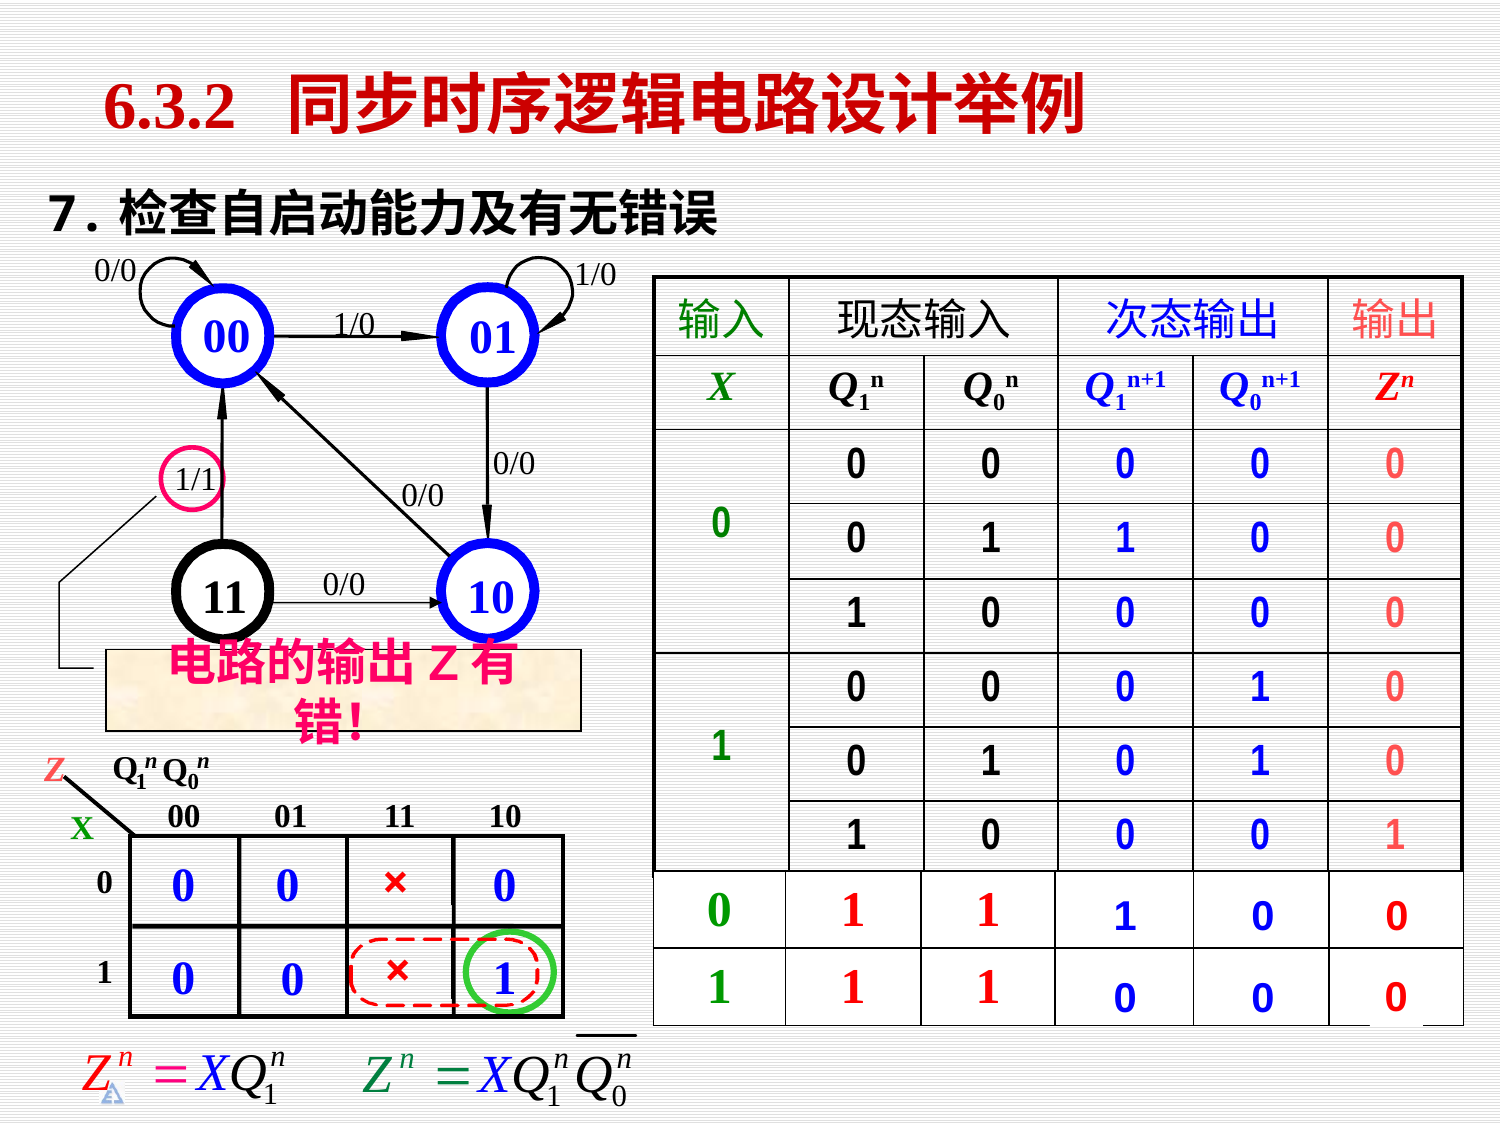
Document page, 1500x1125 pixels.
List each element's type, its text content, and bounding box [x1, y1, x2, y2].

table_header [1194, 872, 1328, 947]
table_cell 0 [925, 802, 1057, 870]
table_cell Q1n [790, 356, 923, 429]
table_cell 0 [1059, 728, 1192, 800]
table_cell Q0n [925, 356, 1057, 429]
table_cell 1 [656, 654, 788, 870]
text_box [353, 1025, 647, 1119]
table_cell 1 [925, 728, 1057, 800]
table_cell 0 [1194, 504, 1327, 578]
text_box 0 [1369, 962, 1423, 1027]
table_cell 0 [1329, 504, 1460, 578]
table_cell 1 [925, 504, 1057, 578]
table_header 1 [786, 872, 920, 947]
table_cell 0 [1329, 580, 1460, 652]
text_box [94, 231, 624, 648]
table_header 输入 [656, 279, 788, 355]
table_cell 0 [790, 728, 923, 800]
table_cell 0 [1194, 802, 1327, 870]
table_cell 0 [1059, 802, 1192, 870]
text_box 电路的输出Z有错！ [106, 649, 581, 731]
table_cell 0 [925, 430, 1057, 503]
table_cell 0 [1059, 580, 1192, 652]
table_cell 1 [654, 949, 785, 1025]
table_cell 1 [922, 949, 1054, 1025]
table_cell 1 [1194, 728, 1327, 800]
table_header 现态输入 [790, 279, 1057, 355]
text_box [348, 937, 540, 1007]
text_box 0 [1236, 881, 1290, 947]
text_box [12, 726, 564, 1019]
table_cell Q1n+1 [1059, 356, 1192, 429]
table_cell 0 [925, 654, 1057, 726]
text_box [72, 1032, 297, 1117]
table_cell 0 [1059, 430, 1192, 503]
table_cell 0 [790, 504, 923, 578]
table_header 次态输出 [1059, 279, 1327, 355]
text_box 0 [1236, 963, 1290, 1029]
text_box 6.3.2 同步时序逻辑电路设计举例 [88, 54, 1367, 150]
table_header 1 [922, 872, 1054, 947]
table_cell 1 [790, 802, 923, 870]
table_cell 1 [790, 580, 923, 652]
table_cell 1 [786, 949, 920, 1025]
table_header [1330, 872, 1463, 947]
table_cell 0 [656, 430, 788, 652]
text_box 0 [1098, 963, 1152, 1029]
table_cell 1 [1194, 654, 1327, 726]
table_cell 1 [1329, 802, 1460, 870]
table_header [1056, 872, 1193, 947]
table_cell 0 [1194, 430, 1327, 503]
table_cell 0 [1059, 654, 1192, 726]
table_cell 0 [1329, 728, 1460, 800]
table_cell 1 [1059, 504, 1192, 578]
table_cell [1194, 949, 1328, 1025]
table_cell 0 [1329, 430, 1460, 503]
table_cell 0 [790, 654, 923, 726]
text_box 7.检查自启动能力及有无错误 [32, 173, 758, 249]
table_header 输出 [1329, 279, 1460, 355]
table_cell 0 [1194, 580, 1327, 652]
table_header 0 [654, 872, 785, 947]
table_cell X [656, 356, 788, 429]
table_cell 0 [790, 430, 923, 503]
text_box 0 [1370, 881, 1424, 947]
table_cell [1056, 949, 1193, 1025]
table_cell 0 [1329, 654, 1460, 726]
table_cell [1330, 949, 1463, 1025]
table_cell Q0n+1 [1194, 356, 1327, 429]
text_box 1 [1098, 881, 1152, 947]
table_cell 0 [925, 580, 1057, 652]
table_cell Zn [1329, 356, 1460, 429]
